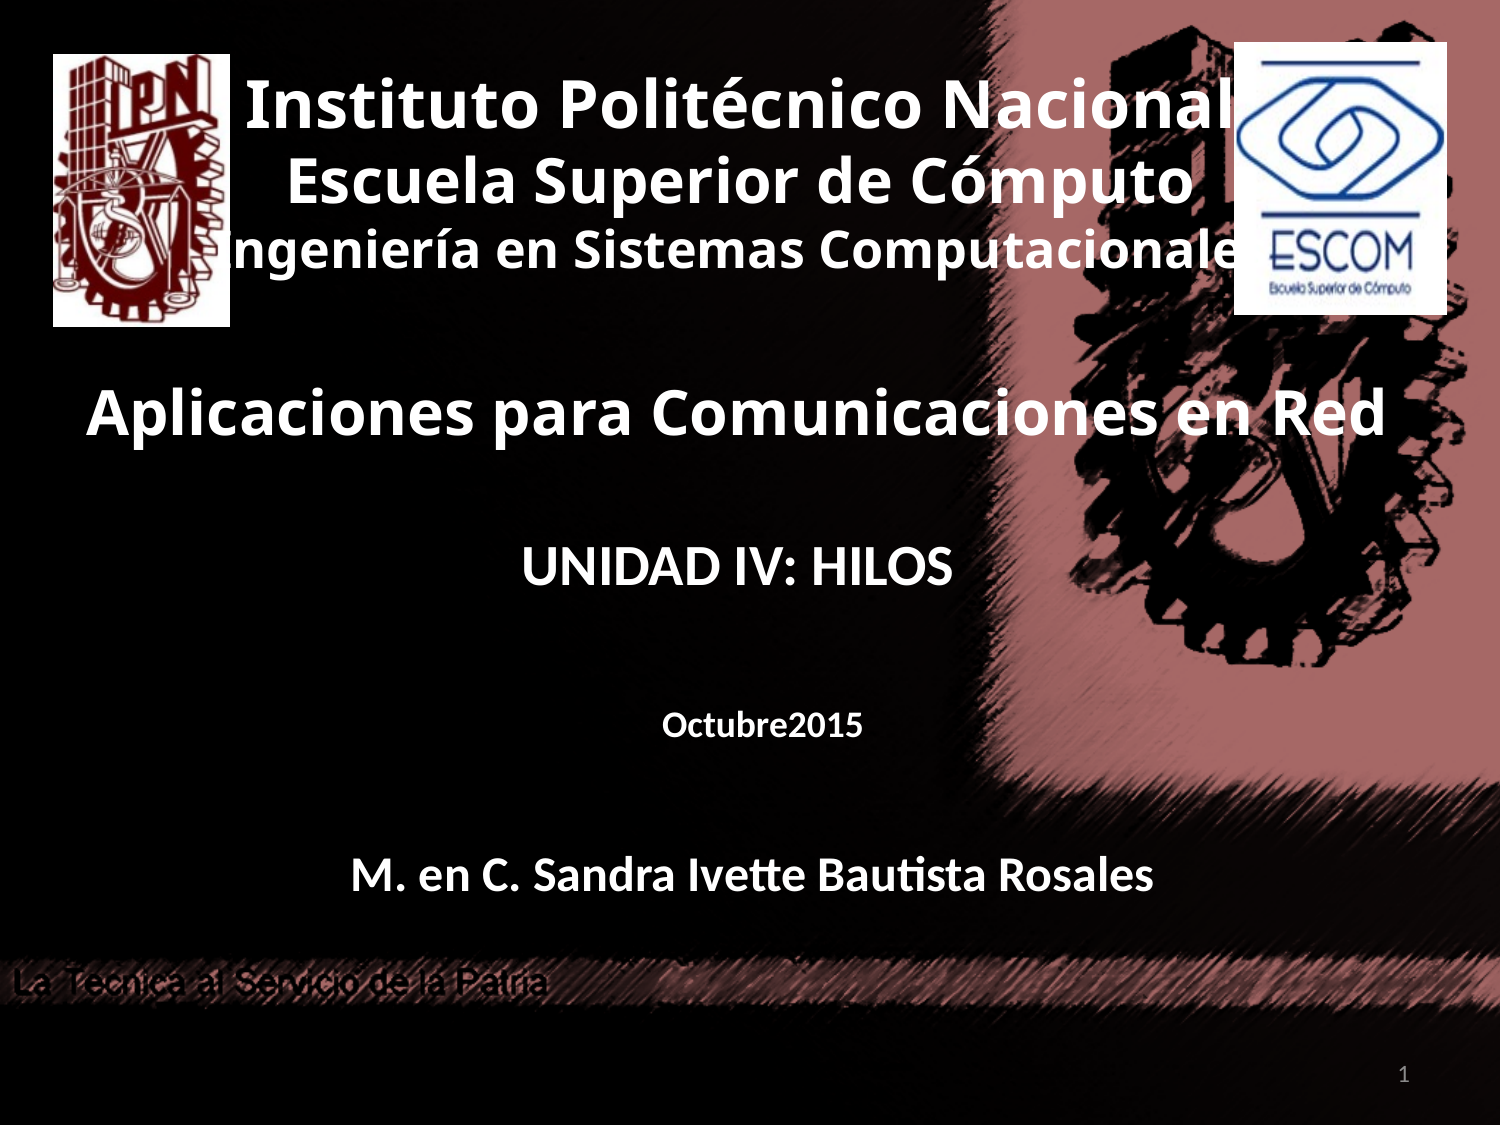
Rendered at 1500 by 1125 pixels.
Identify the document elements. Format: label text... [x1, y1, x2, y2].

title UNIDAD IV: HILOS [206, 479, 1270, 646]
text_box Instituto Politécnico Nacional Escuela Superior de Cómputo Ingeniería en Sistemas Computacionales [231, 54, 1228, 287]
subtitle M. en C. Sandra Ivette Bautista Rosales [135, 834, 1371, 988]
text_box Octubre2015 [647, 692, 879, 753]
slide_number 1 [1074, 1042, 1425, 1103]
text_box Aplicaciones para Comunicaciones en Red [71, 365, 1404, 455]
picture [0, 0, 1500, 1125]
